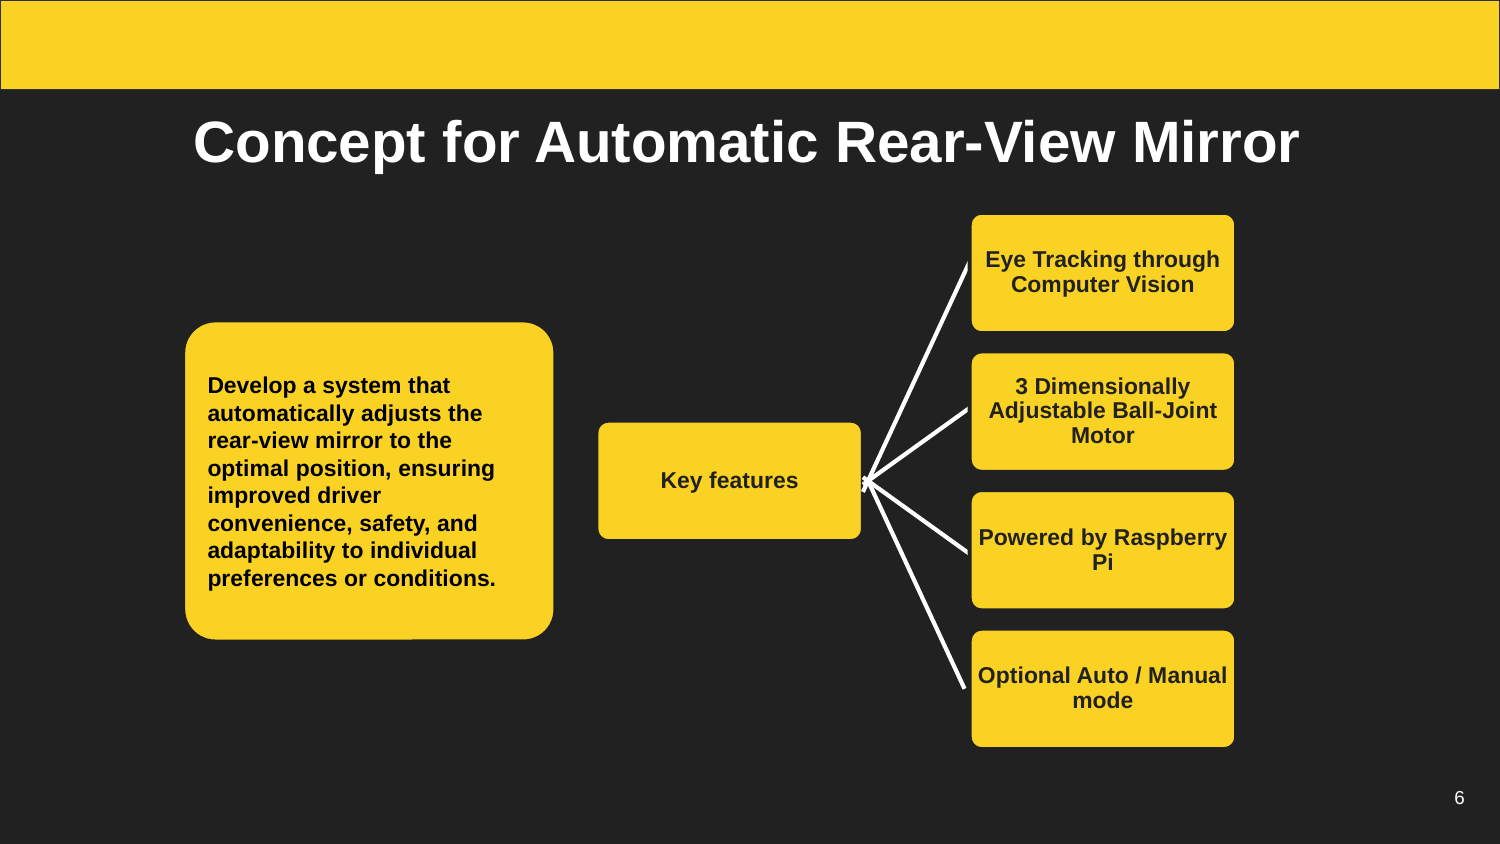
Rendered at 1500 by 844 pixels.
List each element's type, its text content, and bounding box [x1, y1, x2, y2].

slide_number ‹#› [1389, 764, 1480, 830]
text_box [0, 0, 1500, 90]
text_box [182, 212, 1237, 750]
title Concept for Automatic Rear-View Mirror [15, 96, 1480, 191]
